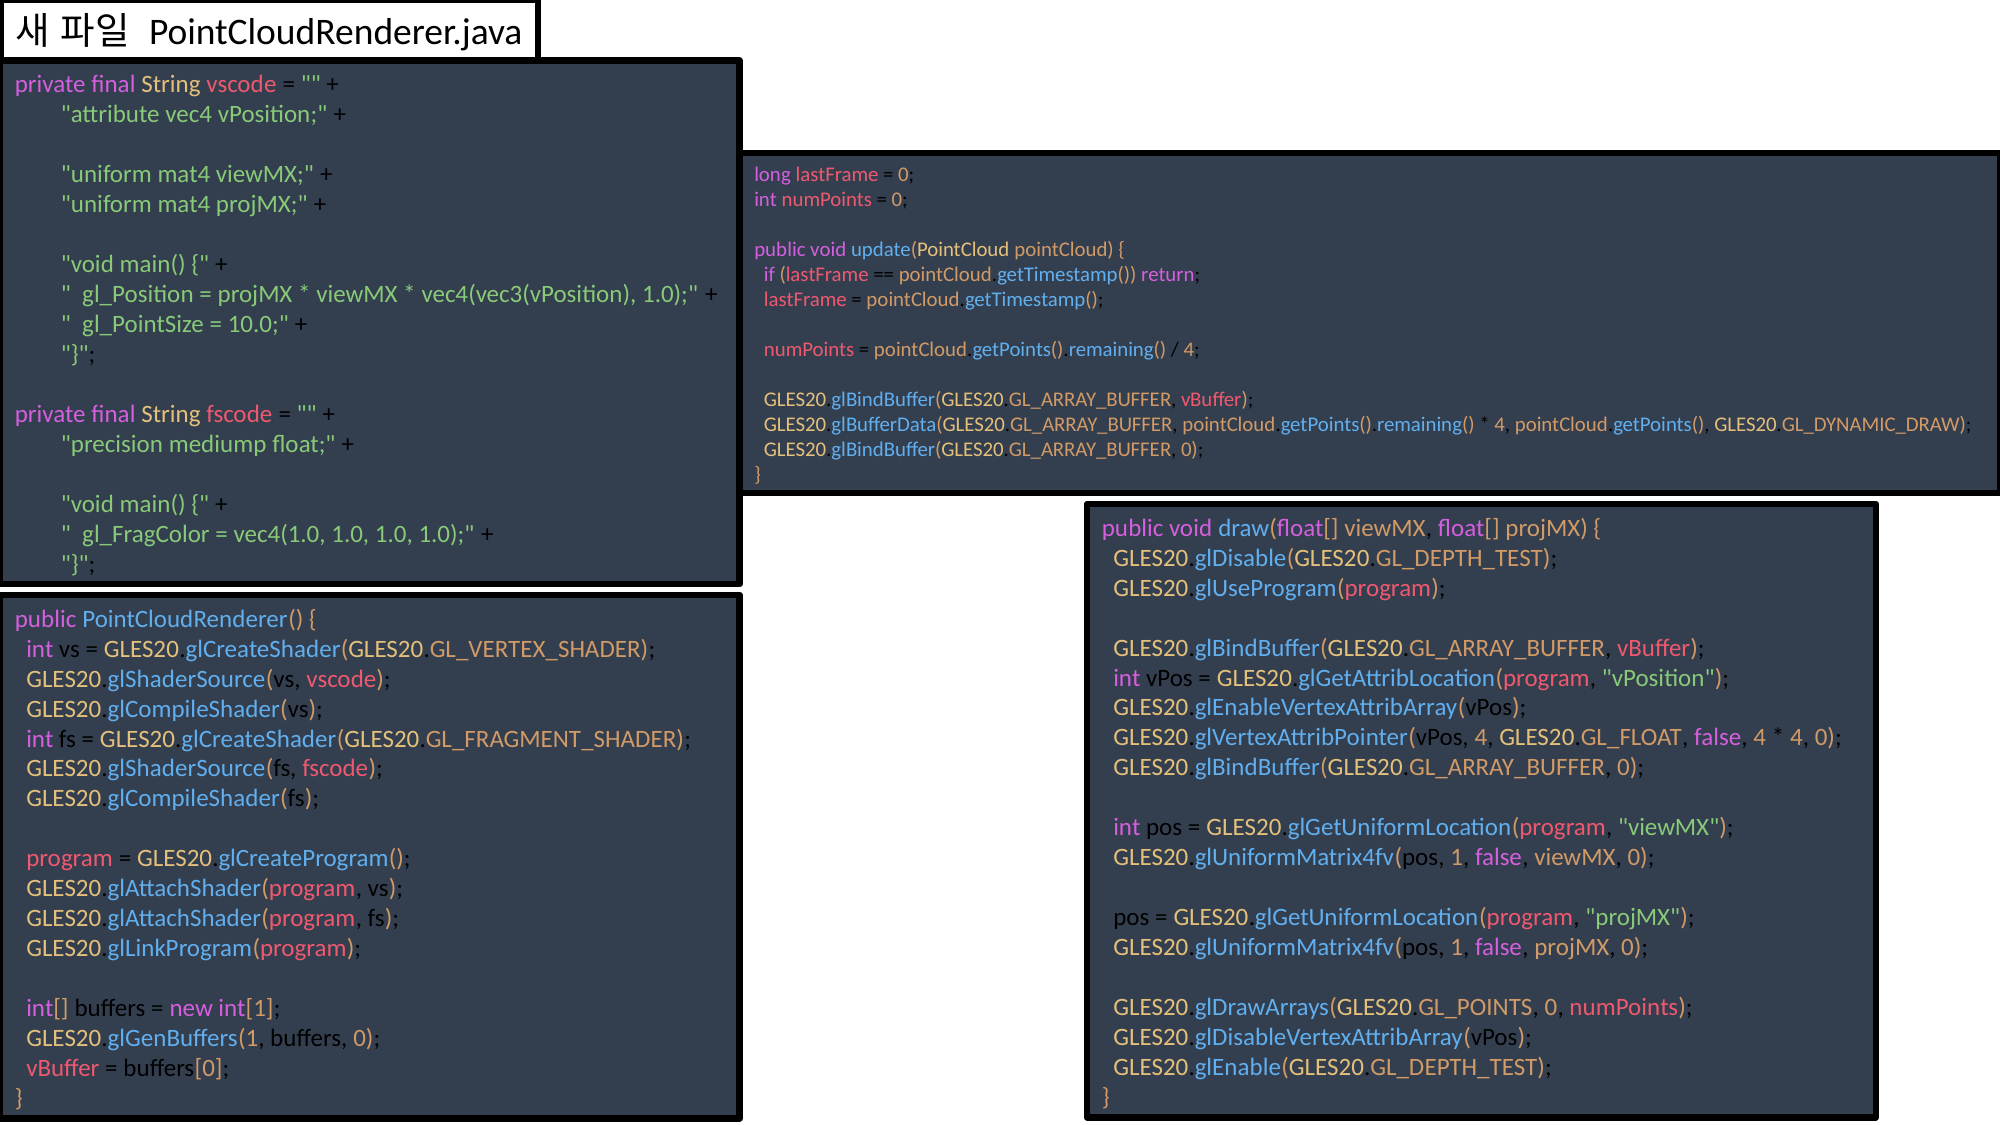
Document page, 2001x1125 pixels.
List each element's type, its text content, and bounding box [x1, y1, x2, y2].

text_box 새 파일 PointCloudRenderer.java [0, 0, 539, 61]
text_box long lastFrame = 0; int numPoints = 0; public void update(PointCloud pointCloud) { if (lastFrame == pointCloud.getTimestamp()) return; lastFrame = pointCloud.getTimestamp(); numPoints = pointCloud.getPoints().remaining() / 4; GLES20.glBindBuffer(GLES20.GL_ARRAY_BUFFER, vBuffer); GLES20.glBufferData(GLES20.GL_ARRAY_BUFFER, pointCloud.getPoints().remaining() * 4, pointCloud.getPoints(), GLES20.GL_DYNAMIC_DRAW); GLES20.glBindBuffer(GLES20.GL_ARRAY_BUFFER, 0); } [739, 153, 2000, 493]
text_box private final String vscode = "" + "attribute vec4 vPosition;" + "uniform mat4 viewMX;" + "uniform mat4 projMX;" + "void main() {" + " gl_Position = projMX * viewMX * vec4(vec3(vPosition), 1.0);" + " gl_PointSize = 10.0;" + "}"; private final String fscode = "" + "precision mediump float;" + "void main() {" + " gl_FragColor = vec4(1.0, 1.0, 1.0, 1.0);" + "}"; [0, 60, 740, 585]
text_box public void draw(float[] viewMX, float[] projMX) { GLES20.glDisable(GLES20.GL_DEPTH_TEST); GLES20.glUseProgram(program); GLES20.glBindBuffer(GLES20.GL_ARRAY_BUFFER, vBuffer); int vPos = GLES20.glGetAttribLocation(program, "vPosition"); GLES20.glEnableVertexAttribArray(vPos); GLES20.glVertexAttribPointer(vPos, 4, GLES20.GL_FLOAT, false, 4 * 4, 0); GLES20.glBindBuffer(GLES20.GL_ARRAY_BUFFER, 0); int pos = GLES20.glGetUniformLocation(program, "viewMX"); GLES20.glUniformMatrix4fv(pos, 1, false, viewMX, 0); pos = GLES20.glGetUniformLocation(program, "projMX"); GLES20.glUniformMatrix4fv(pos, 1, false, projMX, 0); GLES20.glDrawArrays(GLES20.GL_POINTS, 0, numPoints); GLES20.glDisableVertexAttribArray(vPos); GLES20.glEnable(GLES20.GL_DEPTH_TEST); } [1087, 503, 1876, 1118]
text_box public PointCloudRenderer() { int vs = GLES20.glCreateShader(GLES20.GL_VERTEX_SHADER); GLES20.glShaderSource(vs, vscode); GLES20.glCompileShader(vs); int fs = GLES20.glCreateShader(GLES20.GL_FRAGMENT_SHADER); GLES20.glShaderSource(fs, fscode); GLES20.glCompileShader(fs); program = GLES20.glCreateProgram(); GLES20.glAttachShader(program, vs); GLES20.glAttachShader(program, fs); GLES20.glLinkProgram(program); int[] buffers = new int[1]; GLES20.glGenBuffers(1, buffers, 0); vBuffer = buffers[0]; } [0, 594, 740, 1119]
